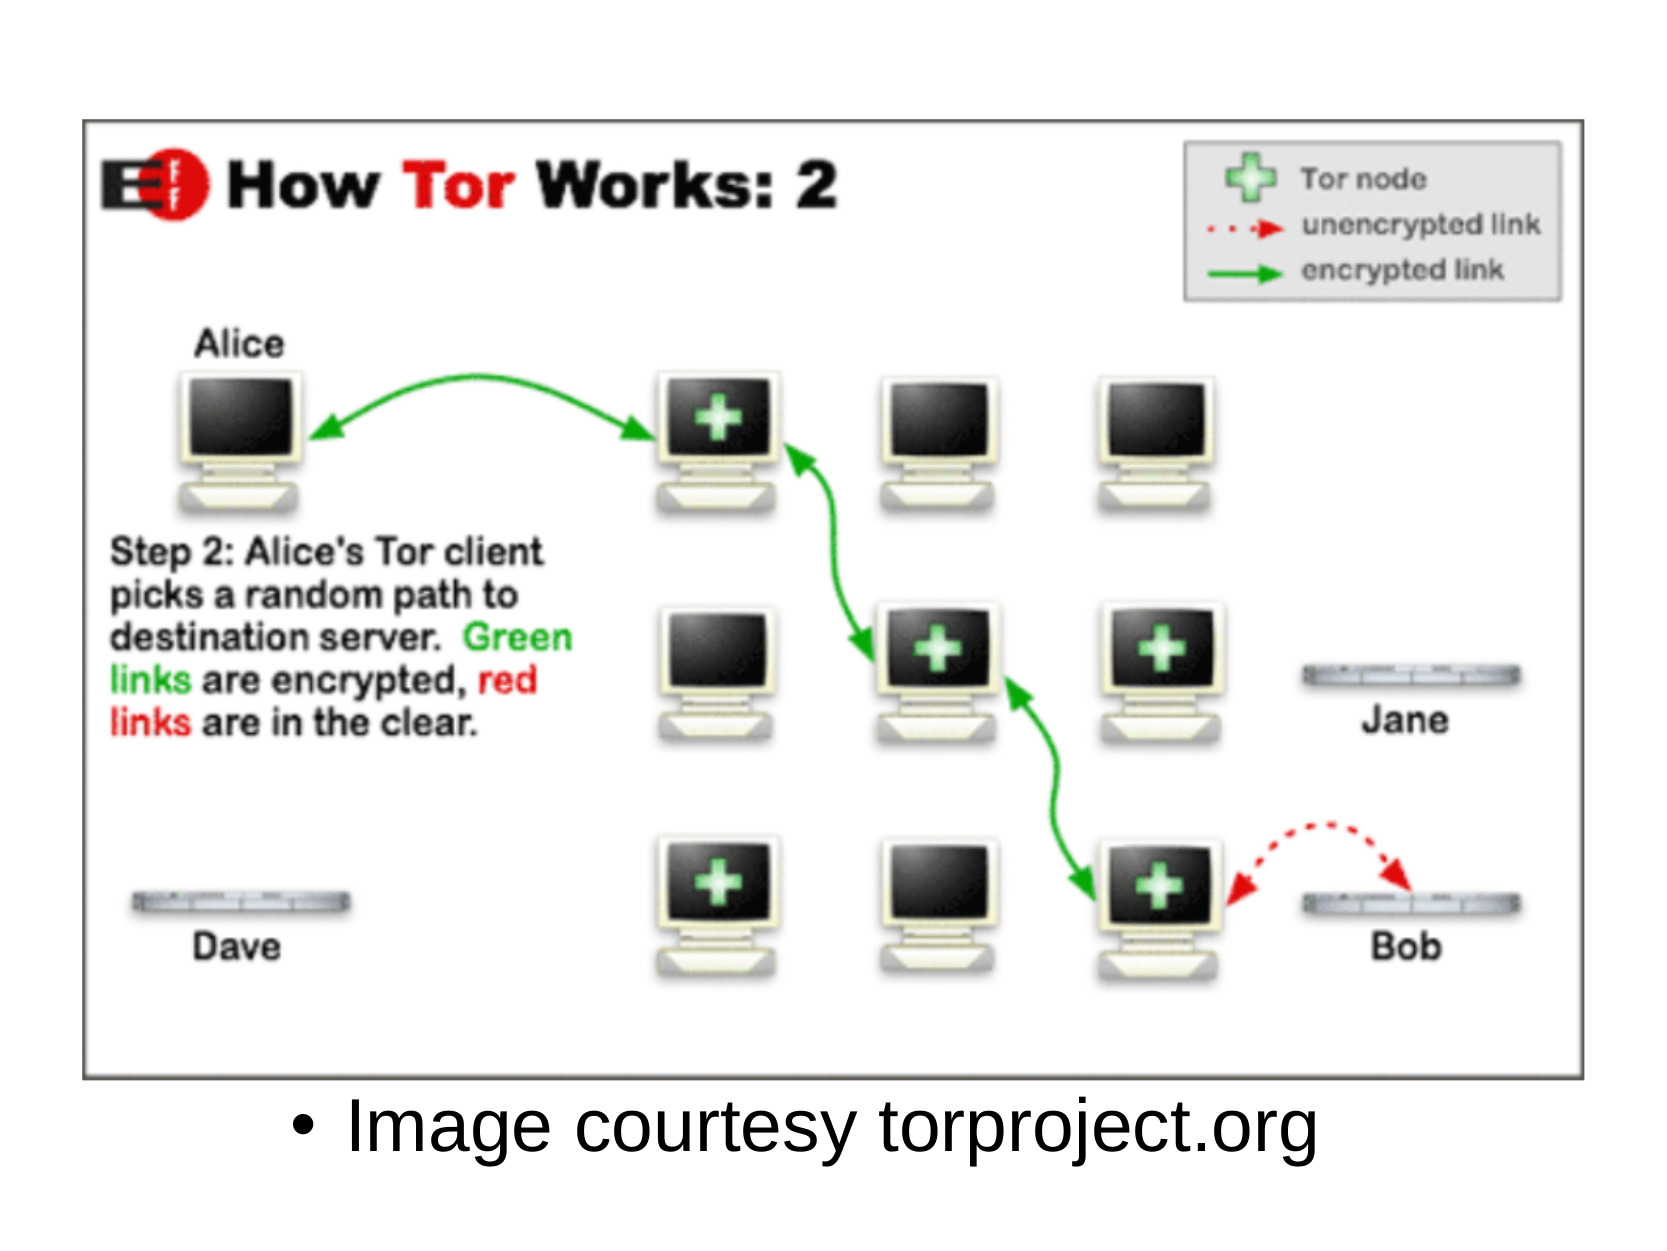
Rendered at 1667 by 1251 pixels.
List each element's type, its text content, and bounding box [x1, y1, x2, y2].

picture [81, 118, 1586, 1082]
text_box Image courtesy torproject.org [271, 1083, 1490, 1169]
